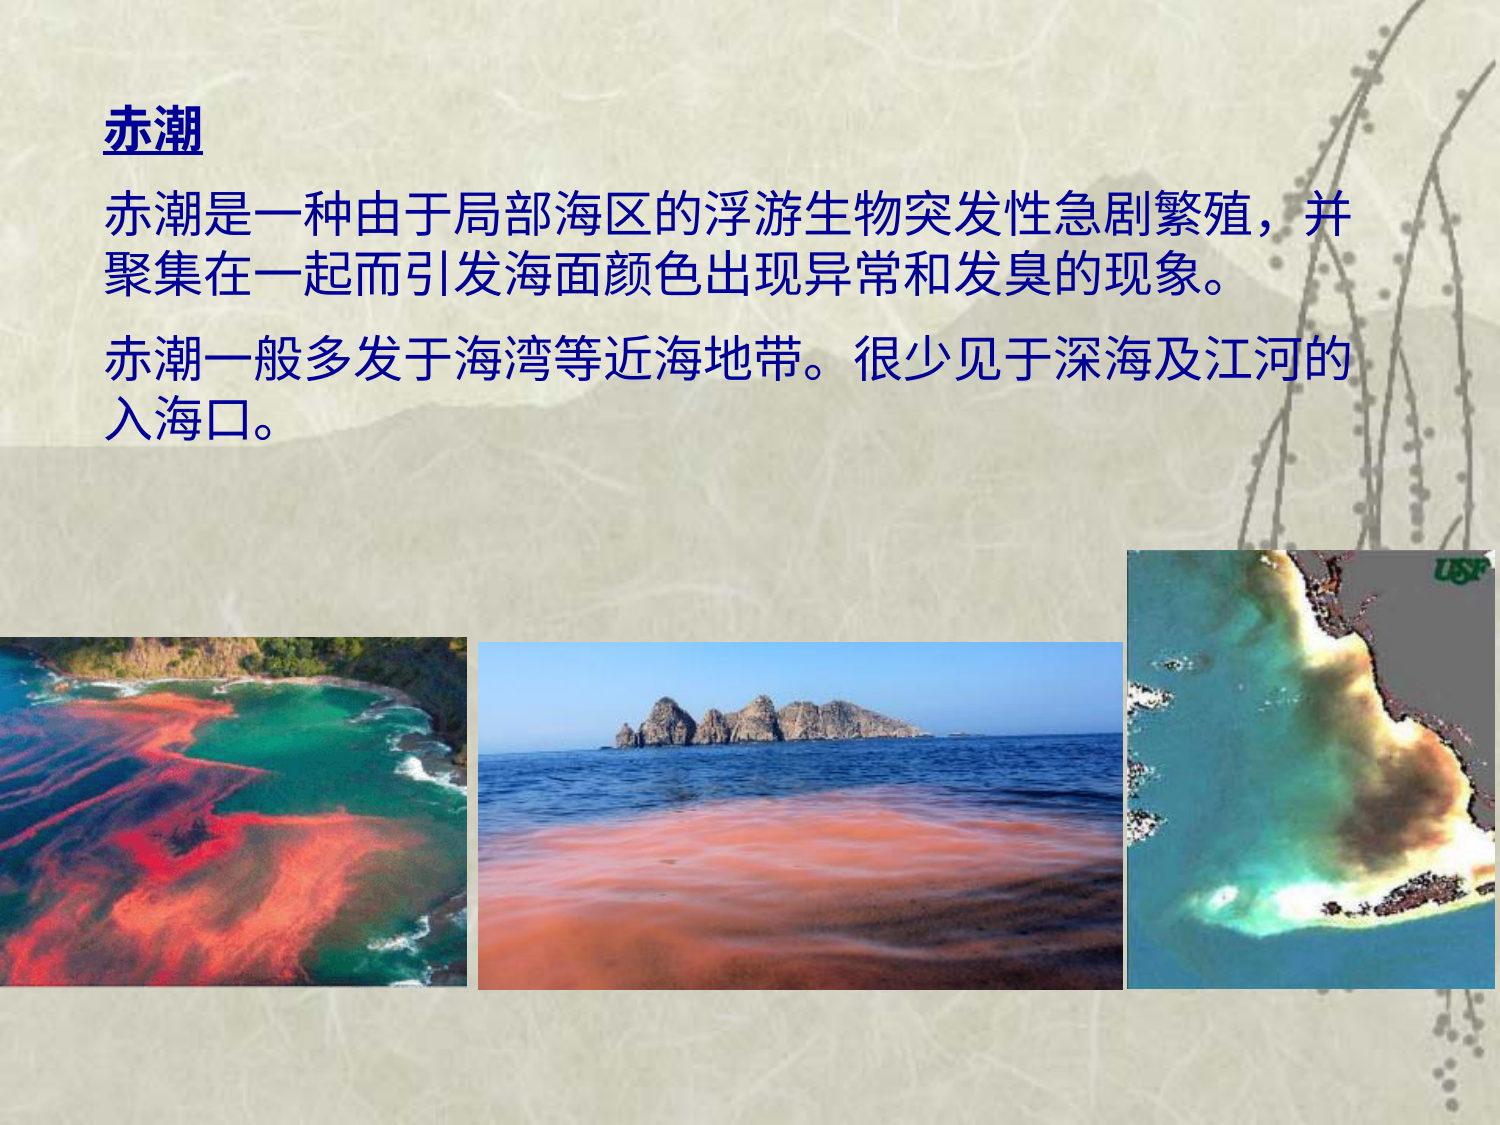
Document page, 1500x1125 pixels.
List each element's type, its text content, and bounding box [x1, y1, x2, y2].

text_box 赤潮 赤潮是一种由于局部海区的浮游生物突发性急剧繁殖，并聚集在一起而引发海面颜色出现异常和发臭的现象。 赤潮一般多发于海湾等近海地带。很少见于深海及江河的入海口。 [88, 90, 1376, 455]
picture [0, 0, 1500, 1125]
